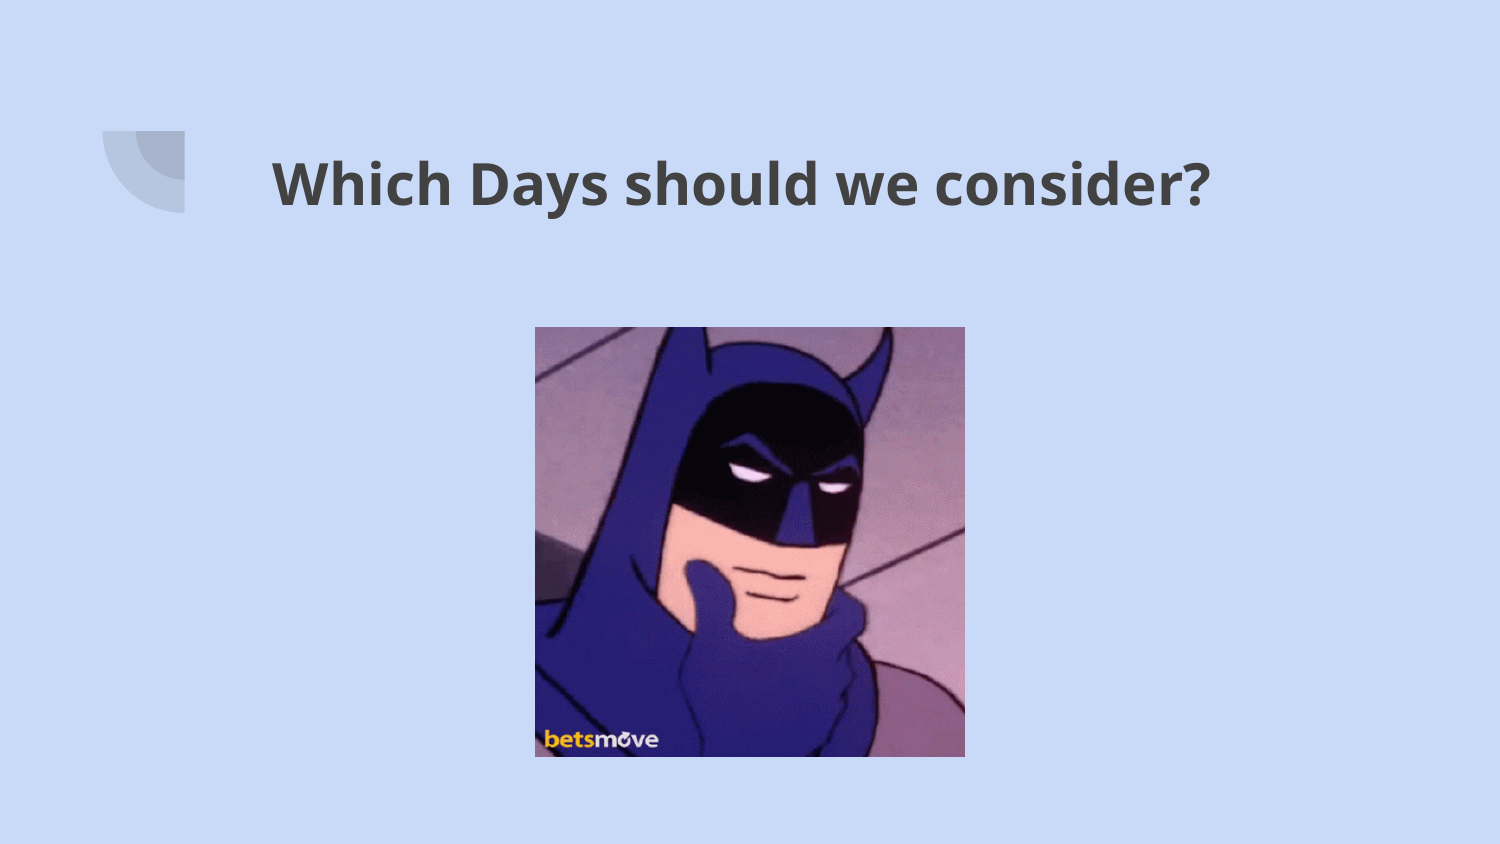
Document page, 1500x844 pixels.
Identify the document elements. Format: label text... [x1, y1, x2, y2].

picture [535, 327, 965, 757]
title Which Days should we consider? [173, 132, 1327, 297]
